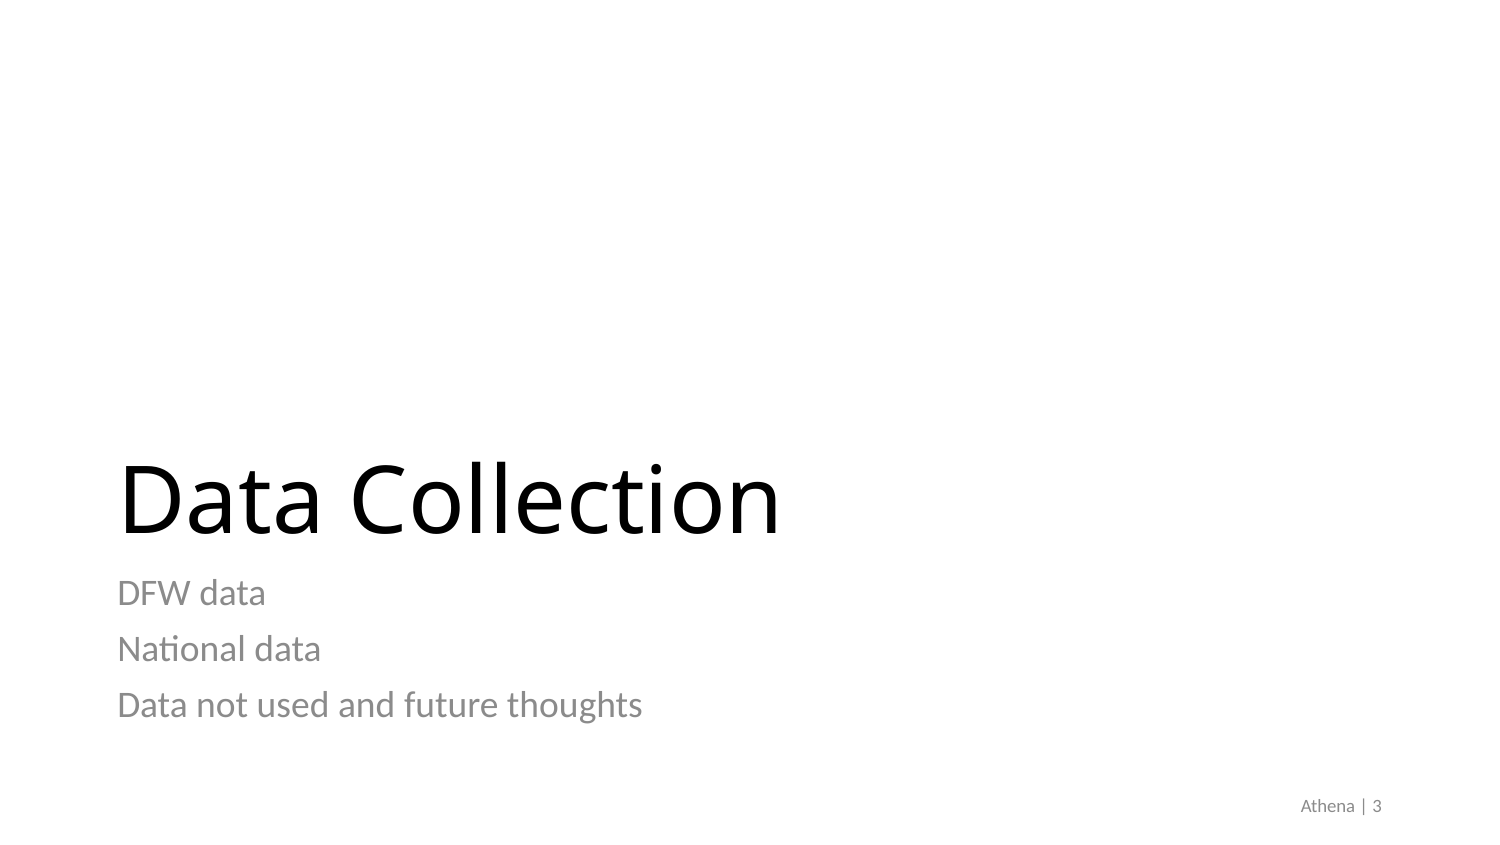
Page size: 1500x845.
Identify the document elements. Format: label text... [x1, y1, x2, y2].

title Data Collection [102, 210, 1397, 562]
slide_number Athena | 3 [1059, 782, 1397, 828]
list DFW data National data Data not used and future thoughts [102, 565, 1397, 750]
